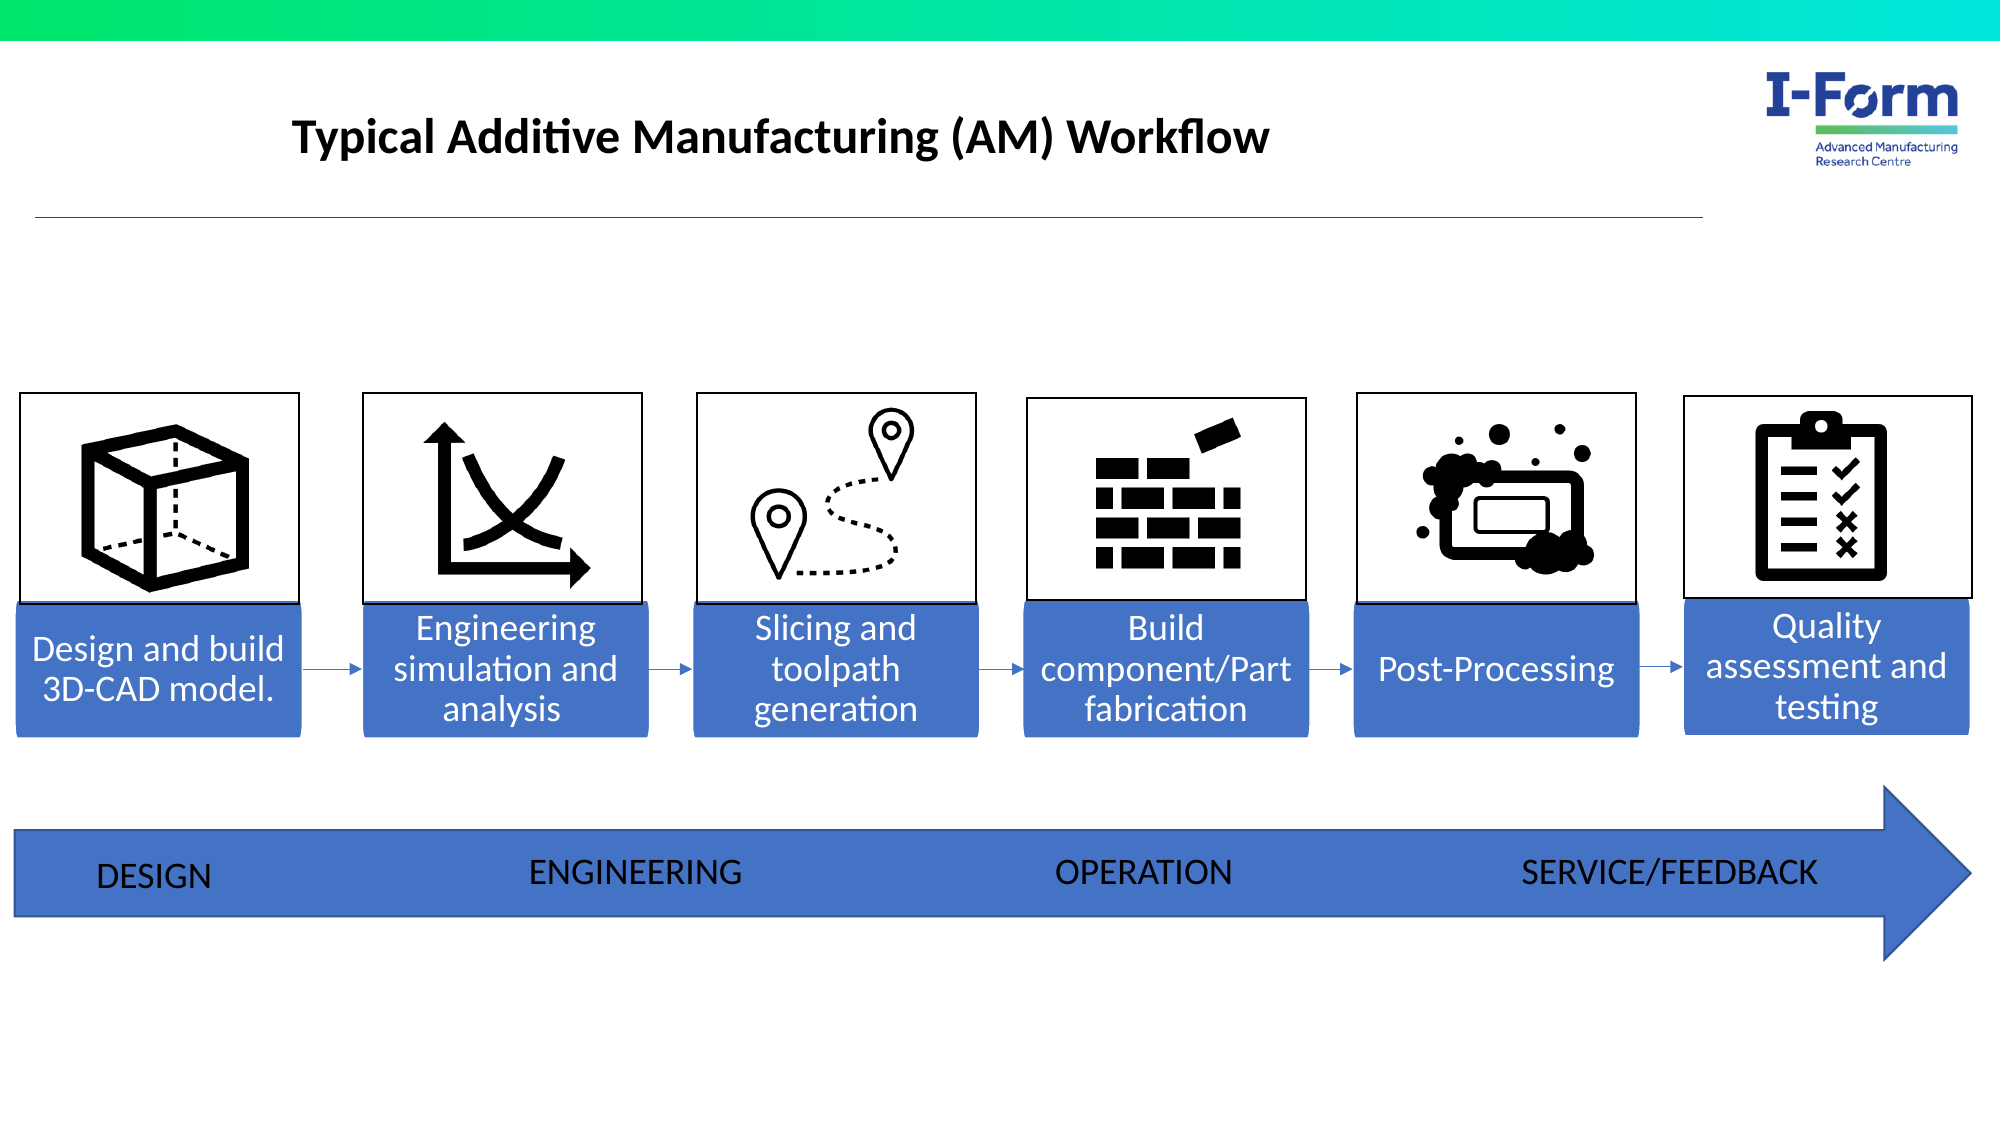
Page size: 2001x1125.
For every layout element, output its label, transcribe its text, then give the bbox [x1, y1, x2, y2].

text_box [19, 392, 300, 605]
picture [59, 402, 271, 614]
picture [1755, 65, 1970, 173]
text_box Typical Additive Manufacturing (AM) Workflow [71, 96, 1491, 172]
text_box DESIGN [81, 843, 236, 904]
picture [1403, 398, 1607, 602]
text_box [696, 392, 977, 605]
picture [1719, 394, 1923, 598]
text_box [13, 784, 1973, 963]
text_box [1026, 397, 1307, 601]
text_box [1356, 392, 1637, 605]
picture [726, 392, 938, 604]
text_box Engineering simulation and analysis [360, 598, 651, 740]
text_box [0, 0, 2000, 41]
text_box Slicing and toolpath generation [691, 598, 982, 740]
picture [408, 400, 612, 604]
text_box [1683, 395, 1973, 599]
text_box SERVICE/FEEDBACK [1506, 840, 1834, 900]
text_box [362, 392, 643, 605]
text_box Design and build 3D-CAD model. [13, 598, 304, 740]
text_box Build component/Part fabrication [1021, 598, 1312, 740]
text_box OPERATION [1040, 840, 1249, 900]
text_box Quality assessment and testing [1681, 599, 1972, 738]
text_box Post-Processing [1351, 598, 1642, 740]
text_box ENGINEERING [513, 840, 758, 900]
picture [1066, 396, 1270, 600]
